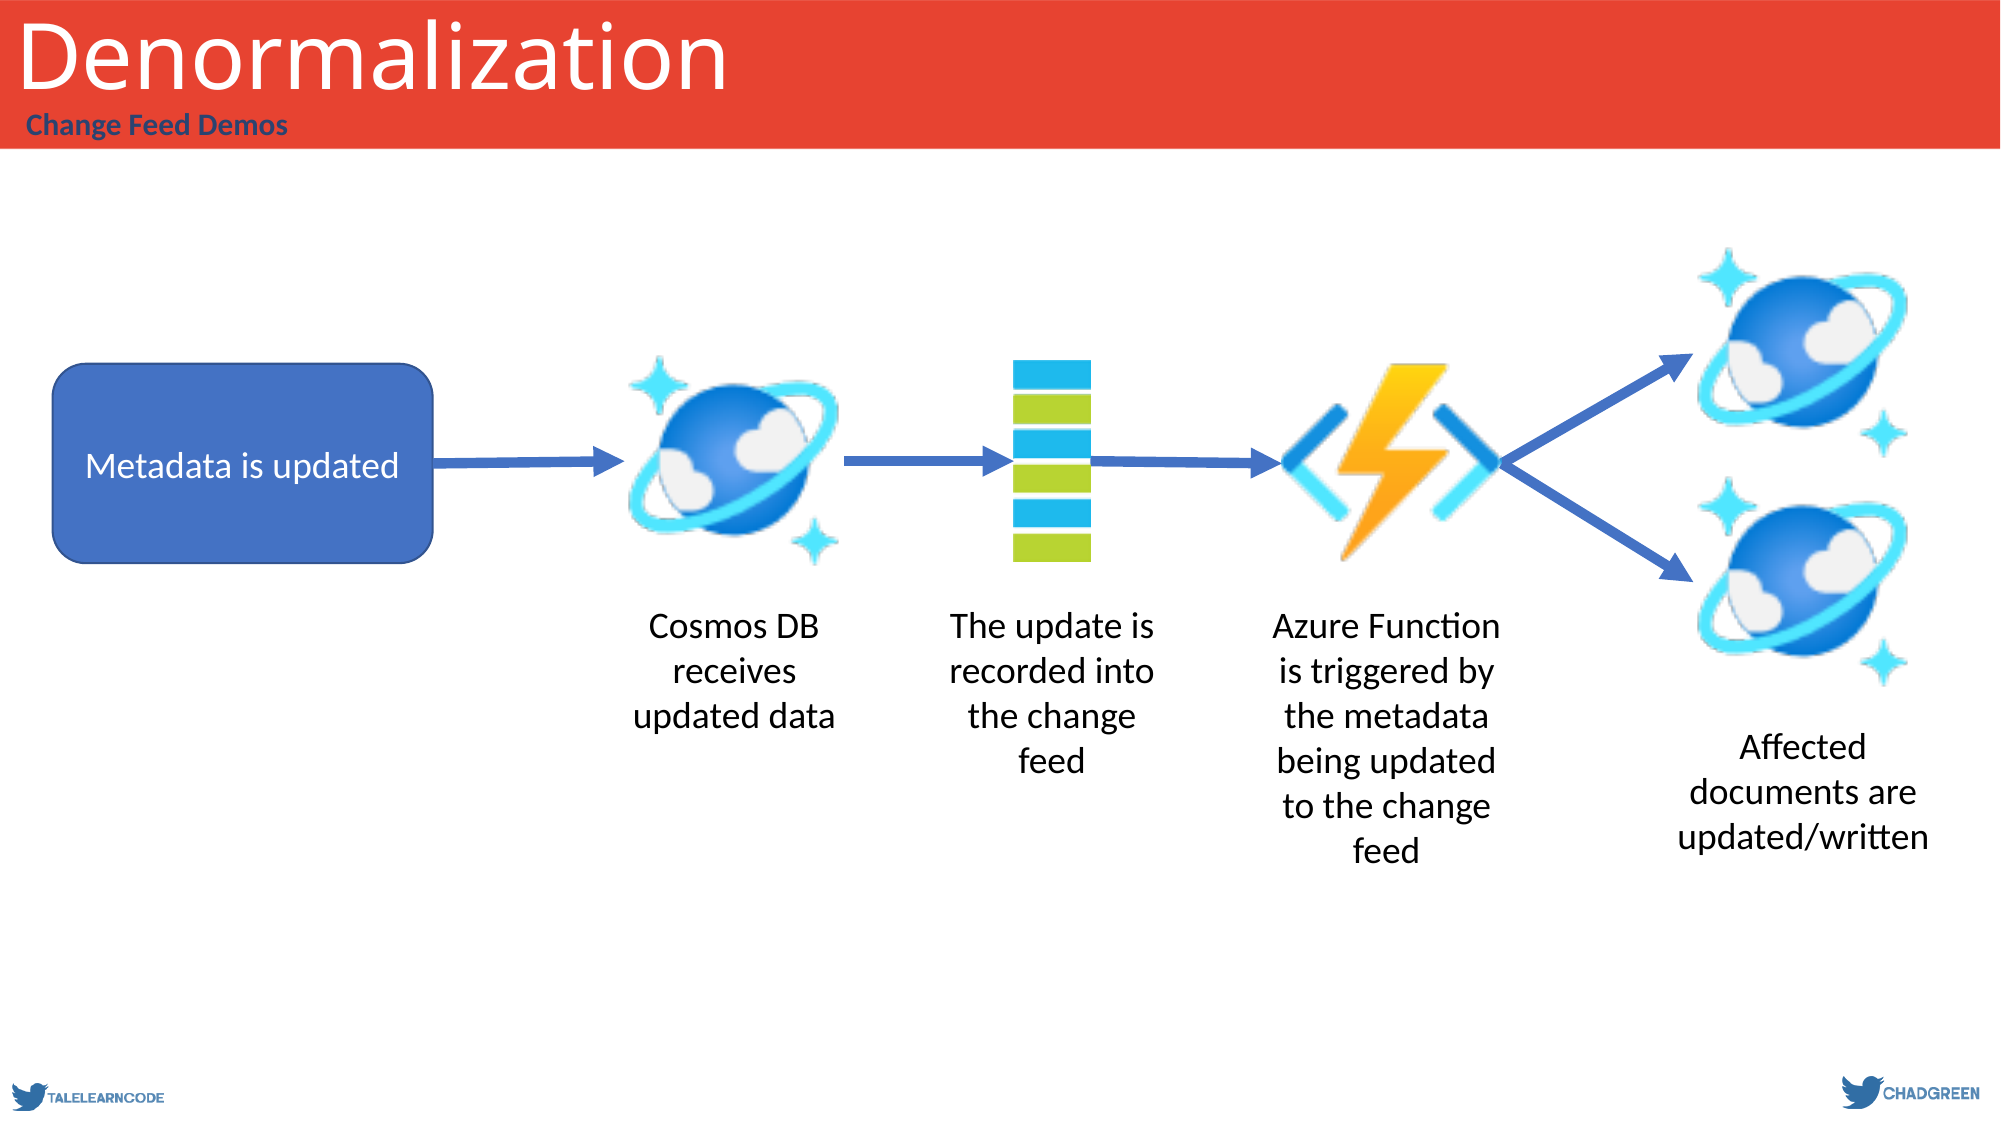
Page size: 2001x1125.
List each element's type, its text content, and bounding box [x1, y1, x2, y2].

list Change Feed Demos [11, 101, 2000, 150]
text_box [52, 243, 1948, 882]
picture [0, 0, 2001, 1125]
title Denormalization [0, 3, 2000, 150]
